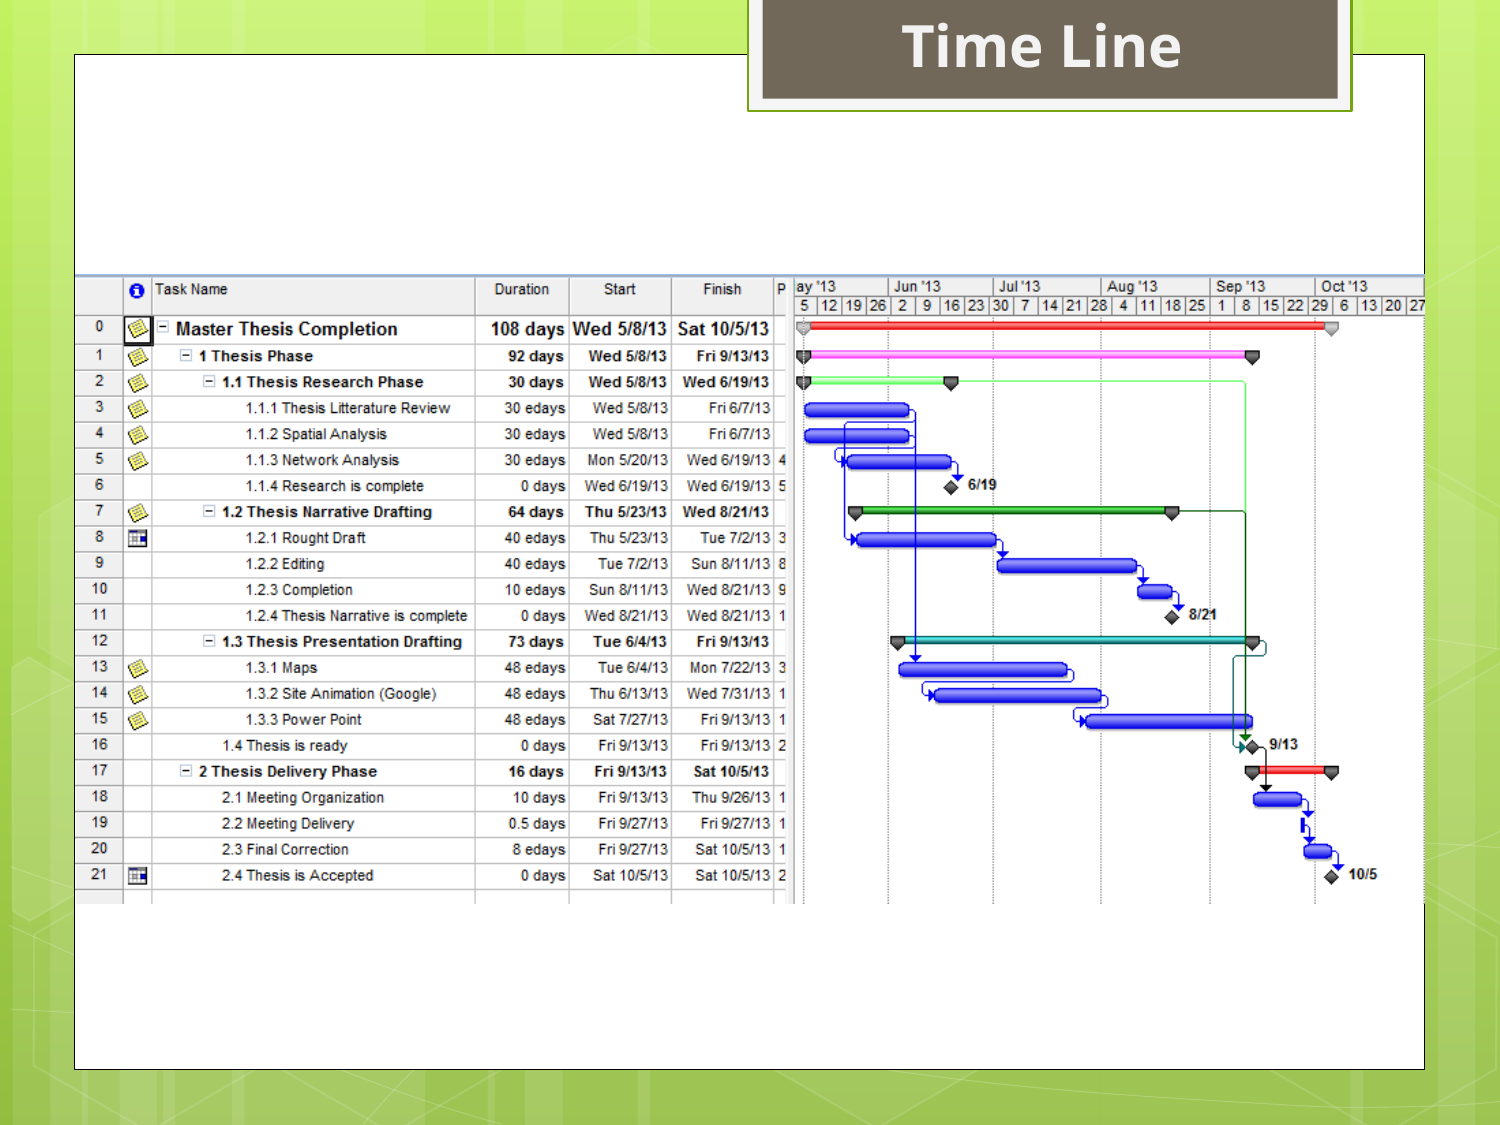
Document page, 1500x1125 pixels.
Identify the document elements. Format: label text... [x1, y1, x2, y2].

picture [74, 274, 1426, 904]
text_box Time Line [886, 1, 1198, 87]
